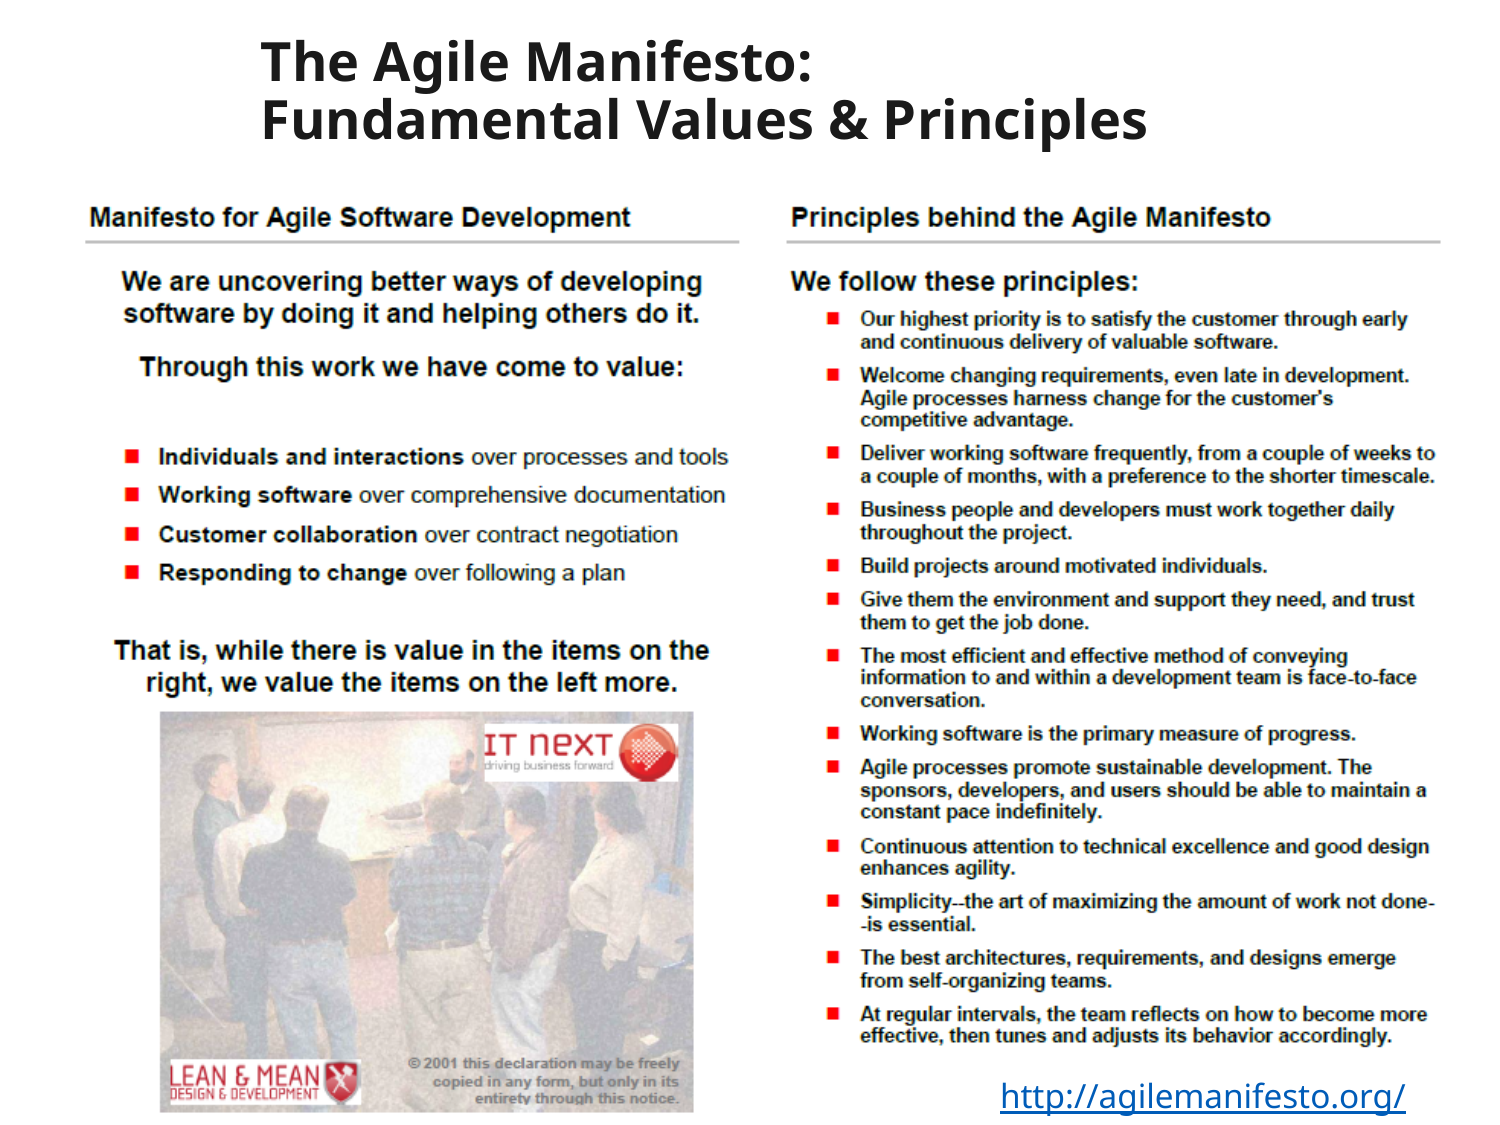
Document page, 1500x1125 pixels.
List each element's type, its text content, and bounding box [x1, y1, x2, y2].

title The Agile Manifesto: Fundamental Values & Principles [260, 34, 1453, 181]
picture [52, 195, 1453, 1125]
